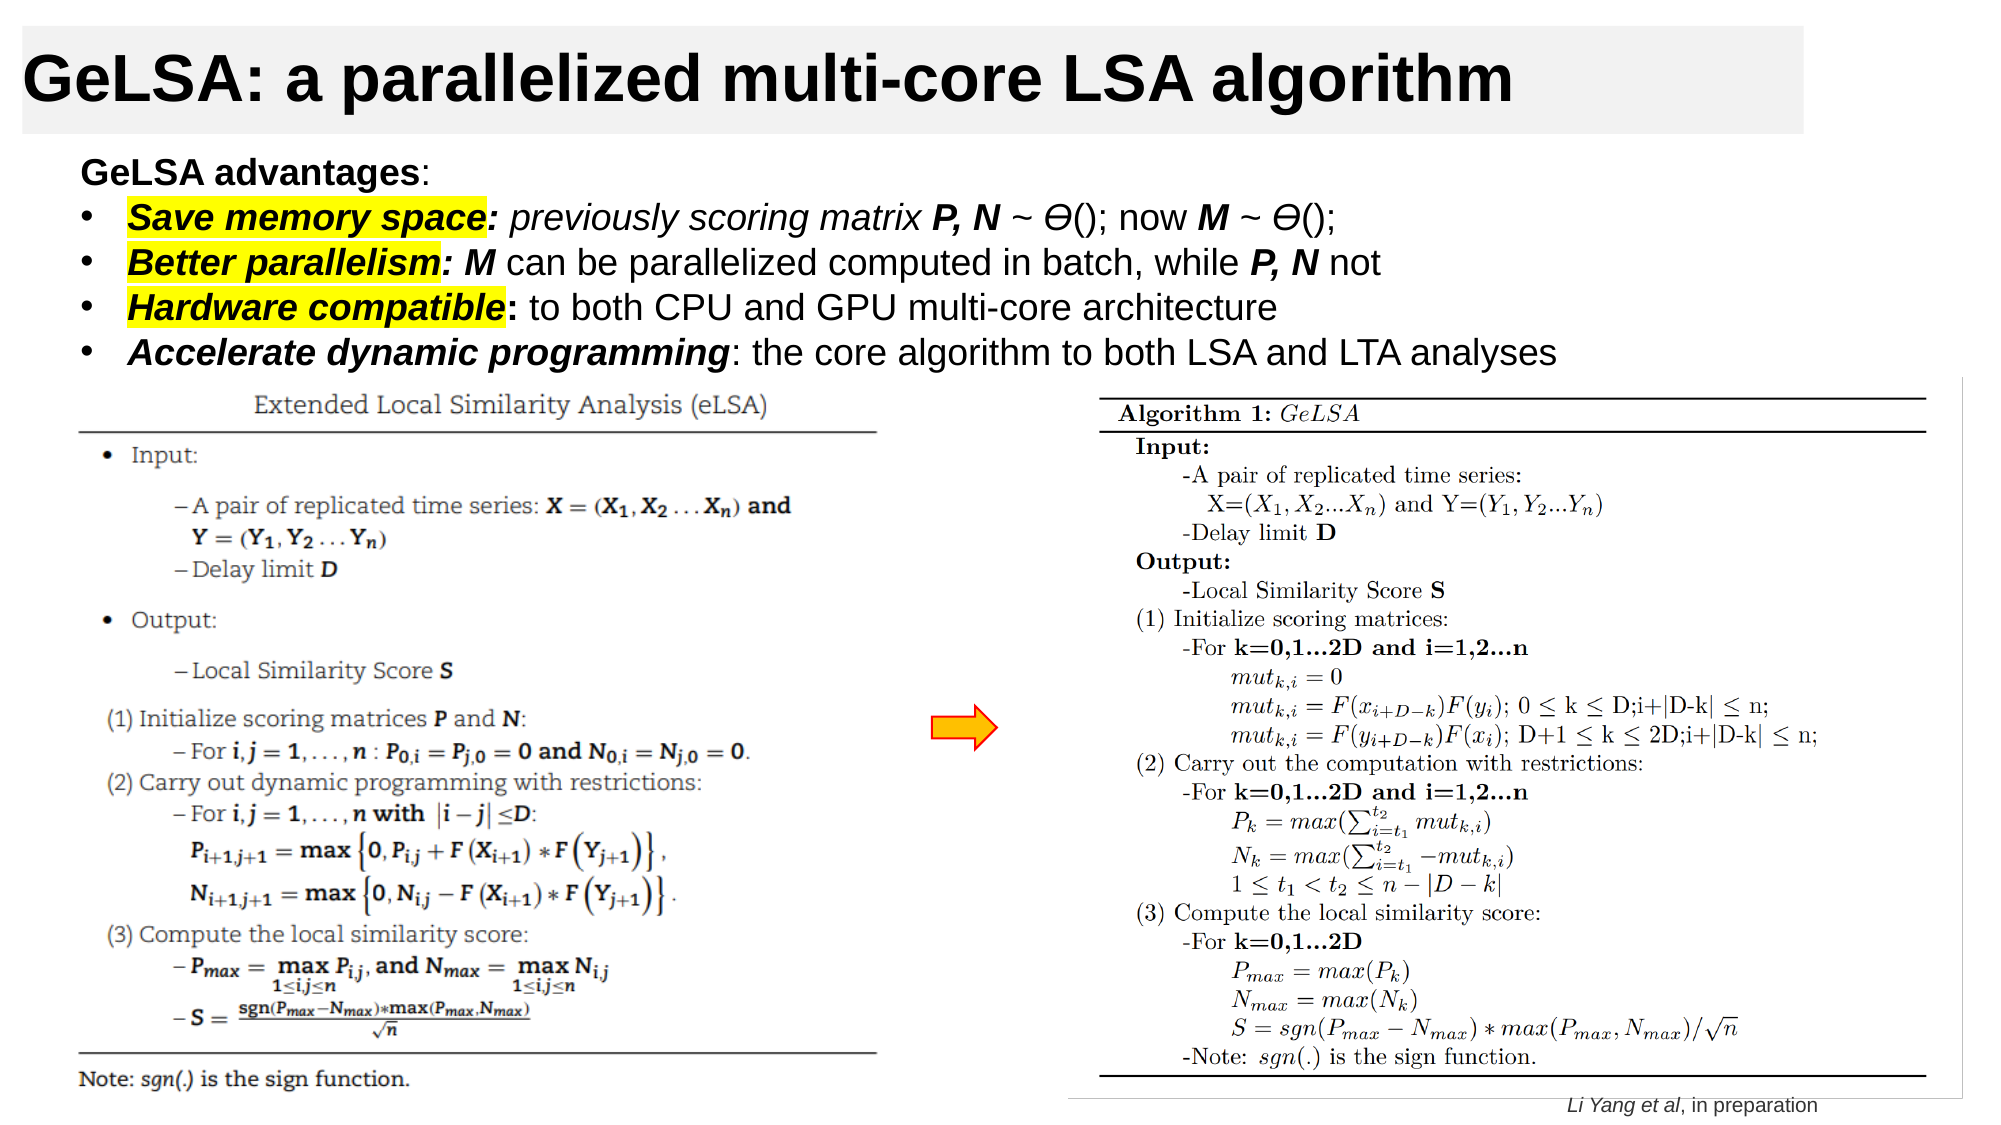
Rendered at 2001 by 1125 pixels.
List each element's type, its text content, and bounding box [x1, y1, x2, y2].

picture [1067, 377, 1963, 1099]
title GeLSA: a parallelized multi-core LSA algorithm [22, 25, 1804, 134]
text_box Li Yang et al, in preparation [1552, 1099, 1963, 1124]
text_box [63, 361, 902, 1107]
text_box [930, 703, 999, 752]
